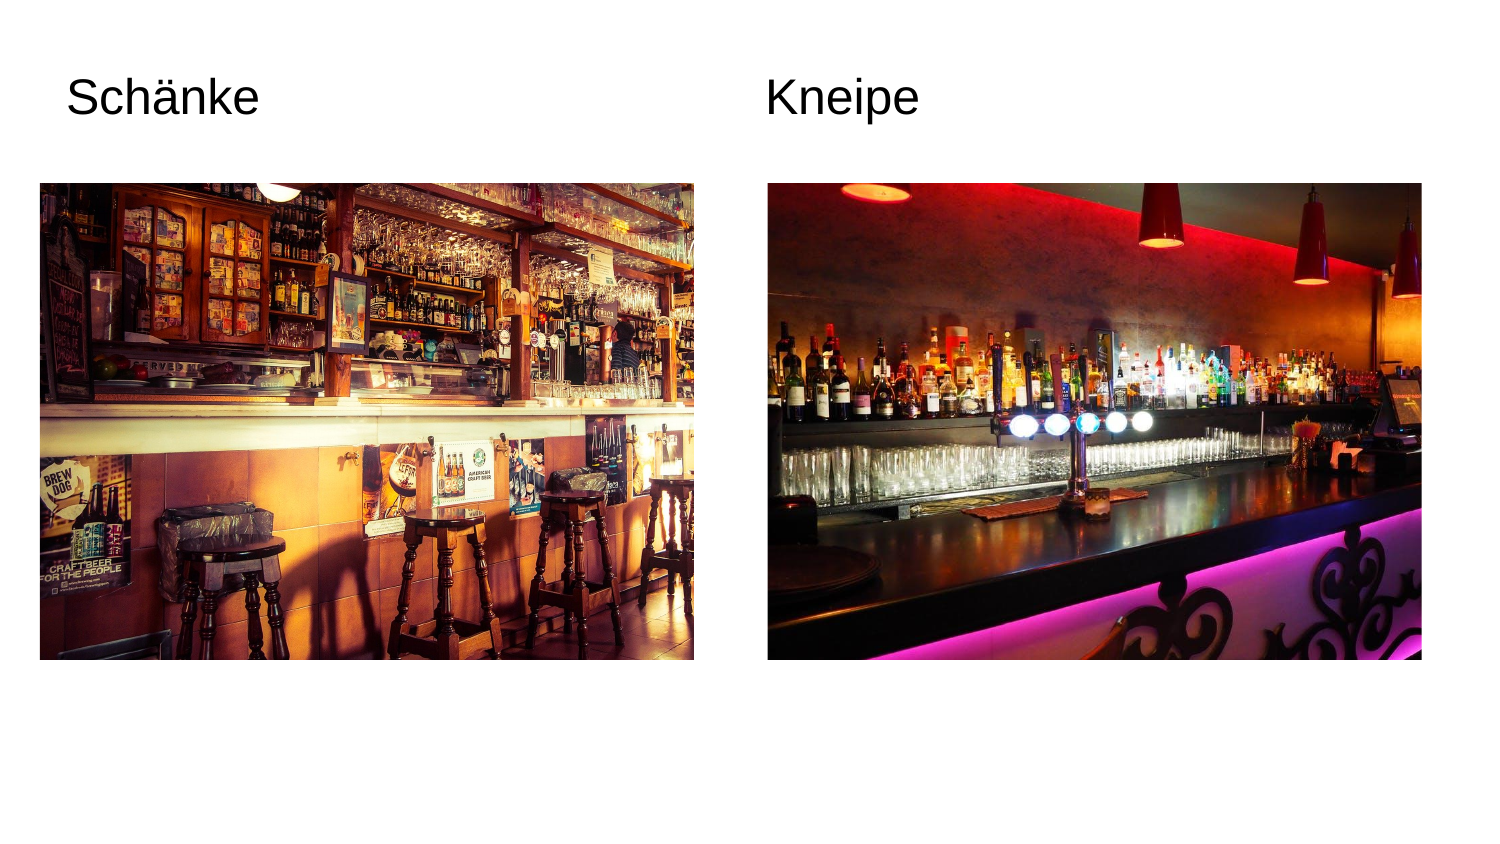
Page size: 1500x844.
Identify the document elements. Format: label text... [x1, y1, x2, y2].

picture [39, 183, 695, 661]
picture [767, 183, 1422, 661]
title Schänke [51, 61, 743, 141]
title Kneipe [750, 61, 1442, 141]
